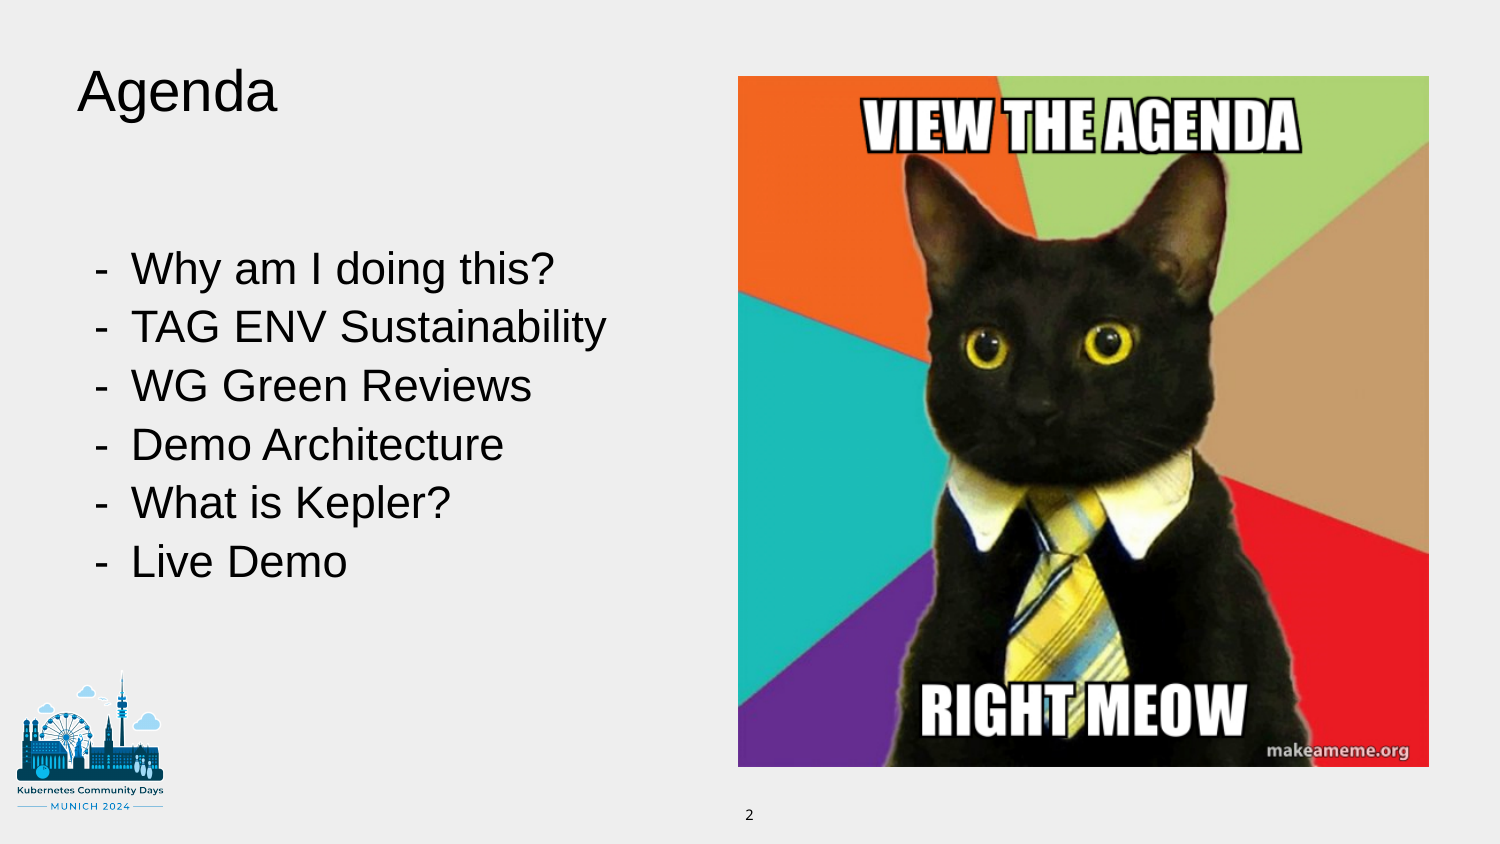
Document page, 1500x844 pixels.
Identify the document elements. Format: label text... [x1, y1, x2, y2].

list Why am I doing this? TAG ENV Sustainability WG Green Reviews Demo Architecture What is Kepler? Live Demo [74, 232, 673, 594]
slide_number ‹#› [738, 774, 761, 829]
picture [10, 664, 170, 823]
picture [738, 76, 1429, 768]
title Agenda [74, 66, 1426, 155]
